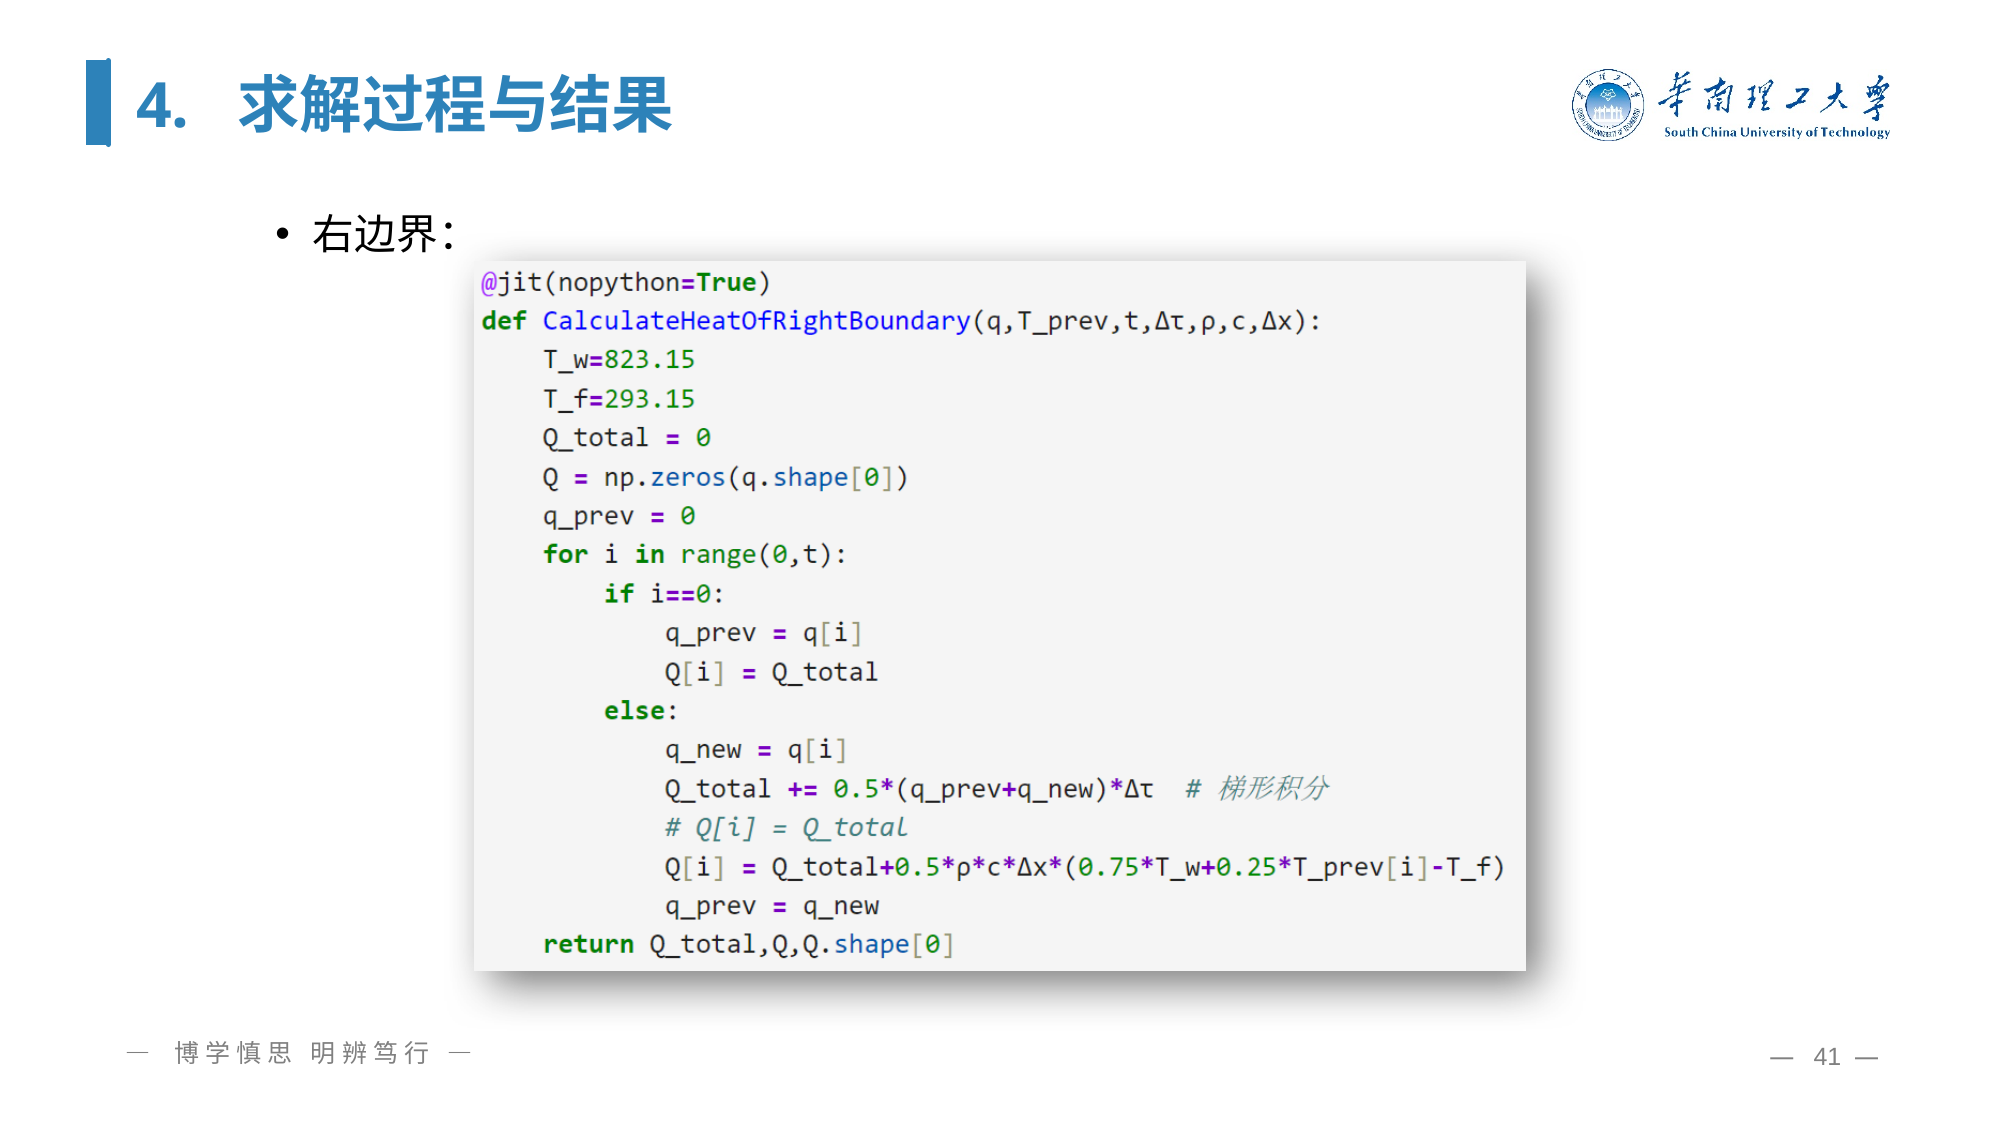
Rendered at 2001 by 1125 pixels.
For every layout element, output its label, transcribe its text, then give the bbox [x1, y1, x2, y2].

slide_number — 41 — [1731, 1027, 1918, 1083]
list 右边界： [110, 185, 1890, 1007]
picture [1572, 69, 1890, 141]
title 4. 求解过程与结果 [136, 60, 1544, 145]
picture [474, 261, 1526, 971]
footer — 博学慎思 明辨笃行 — [110, 1022, 786, 1083]
